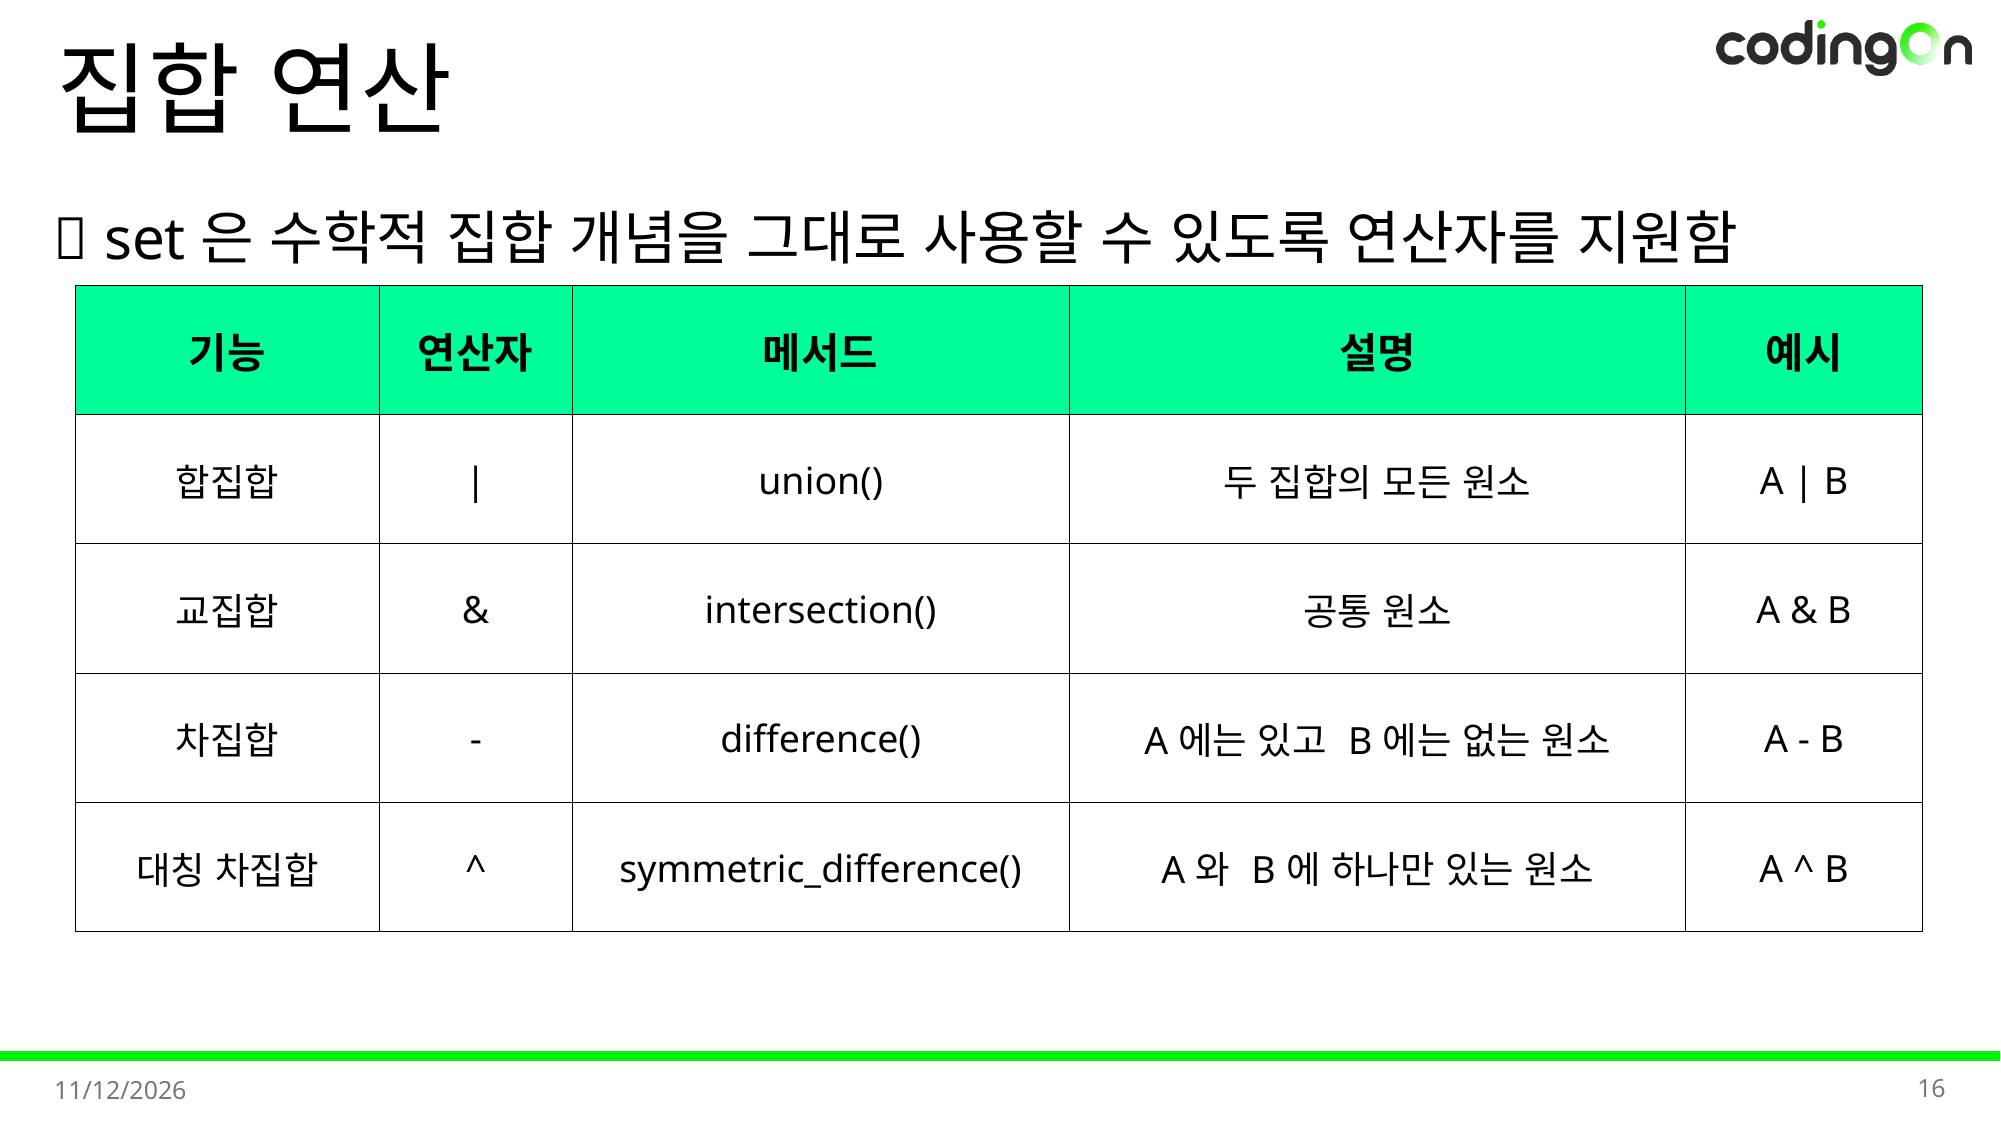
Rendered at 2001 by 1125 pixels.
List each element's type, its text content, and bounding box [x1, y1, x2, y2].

table_cell & [380, 544, 572, 673]
slide_number 16 [1510, 1059, 1961, 1120]
table_cell A | B [1686, 415, 1922, 543]
table_header 설명 [1070, 286, 1685, 414]
table_cell A에는 있고 B에는 없는 원소 [1070, 674, 1685, 802]
table_cell 합집합 [76, 415, 379, 543]
table_cell A와 B에 하나만 있는 원소 [1070, 803, 1685, 931]
table_cell 두 집합의 모든 원소 [1070, 415, 1685, 543]
table_cell 차집합 [76, 674, 379, 802]
table_cell symmetric_difference() [573, 803, 1069, 931]
table_cell union() [573, 415, 1069, 543]
table_cell - [380, 674, 572, 802]
table_cell ^ [380, 803, 572, 931]
table_cell intersection() [573, 544, 1069, 673]
table_cell A - B [1686, 674, 1922, 802]
picture [1767, 20, 1972, 76]
text_box 💡 set은 수학적 집합 개념을 그대로 사용할 수 있도록 연산자를 지원함 [39, 158, 1959, 286]
table_header 메서드 [573, 286, 1069, 414]
table_cell | [380, 415, 572, 543]
table_header 연산자 [380, 286, 572, 414]
title 집합 연산 [41, 0, 1767, 158]
table_header 예시 [1686, 286, 1922, 414]
table_header 기능 [76, 286, 379, 414]
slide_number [39, 1061, 490, 1122]
table_cell 교집합 [76, 544, 379, 673]
table_cell 공통 원소 [1070, 544, 1685, 673]
table_cell A & B [1686, 544, 1922, 673]
table_cell A ^ B [1686, 803, 1922, 931]
table_cell 대칭 차집합 [76, 803, 379, 931]
table_cell difference() [573, 674, 1069, 802]
